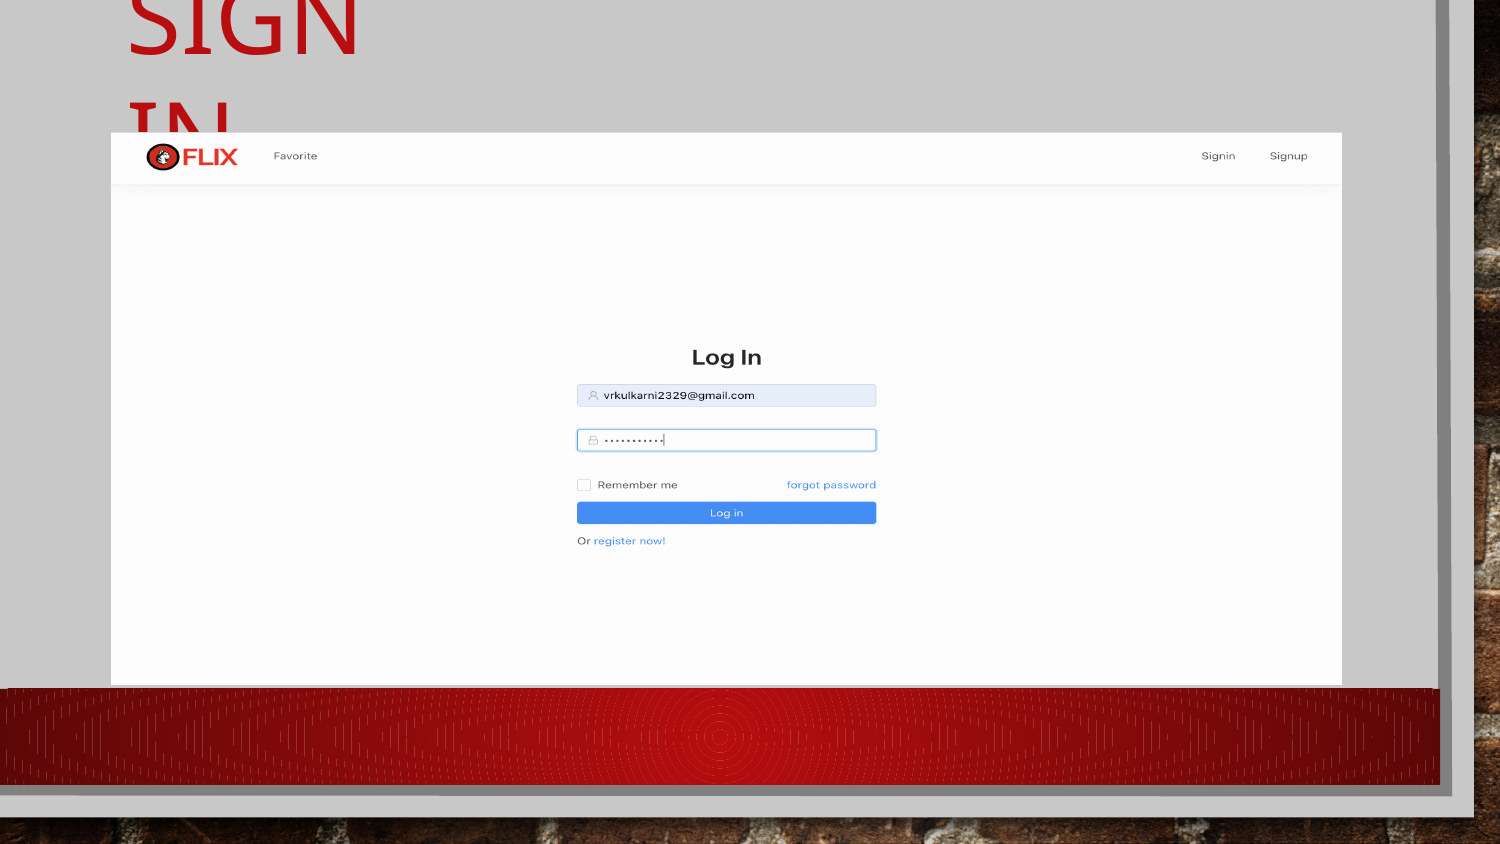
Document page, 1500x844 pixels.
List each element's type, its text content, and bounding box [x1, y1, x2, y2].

picture [111, 132, 1342, 686]
picture [0, 0, 1500, 844]
title Sign In [111, 0, 454, 132]
